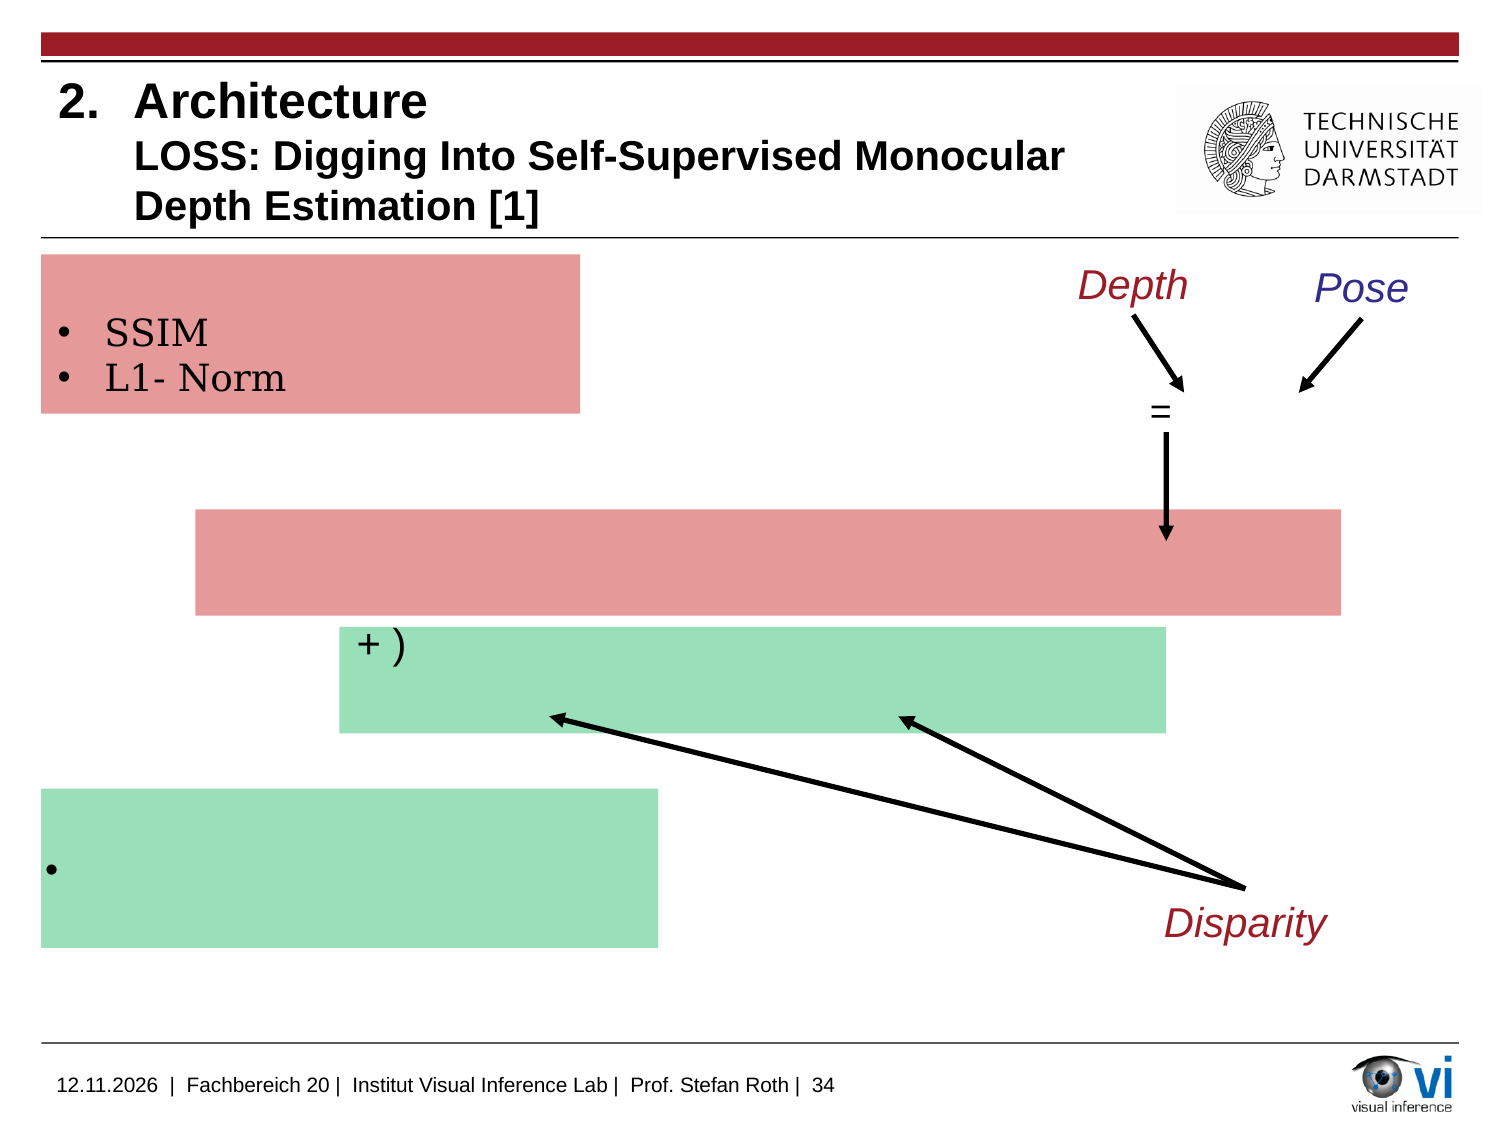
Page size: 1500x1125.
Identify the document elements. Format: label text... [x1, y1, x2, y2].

text_box Depth [1062, 250, 1204, 315]
picture [1175, 84, 1483, 214]
text_box Pose [1299, 253, 1425, 319]
picture [1351, 1055, 1500, 1112]
title Architecture LOSS: Digging Into Self-Supervised Monocular Depth Estimation [1] [58, 79, 1149, 218]
text_box Disparity [1149, 888, 1342, 954]
text_box [193, 507, 1343, 618]
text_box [548, 716, 1246, 890]
text_box [39, 252, 582, 416]
text_box [39, 787, 660, 950]
text_box [337, 625, 1168, 735]
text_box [1133, 315, 1185, 393]
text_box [1298, 319, 1363, 394]
